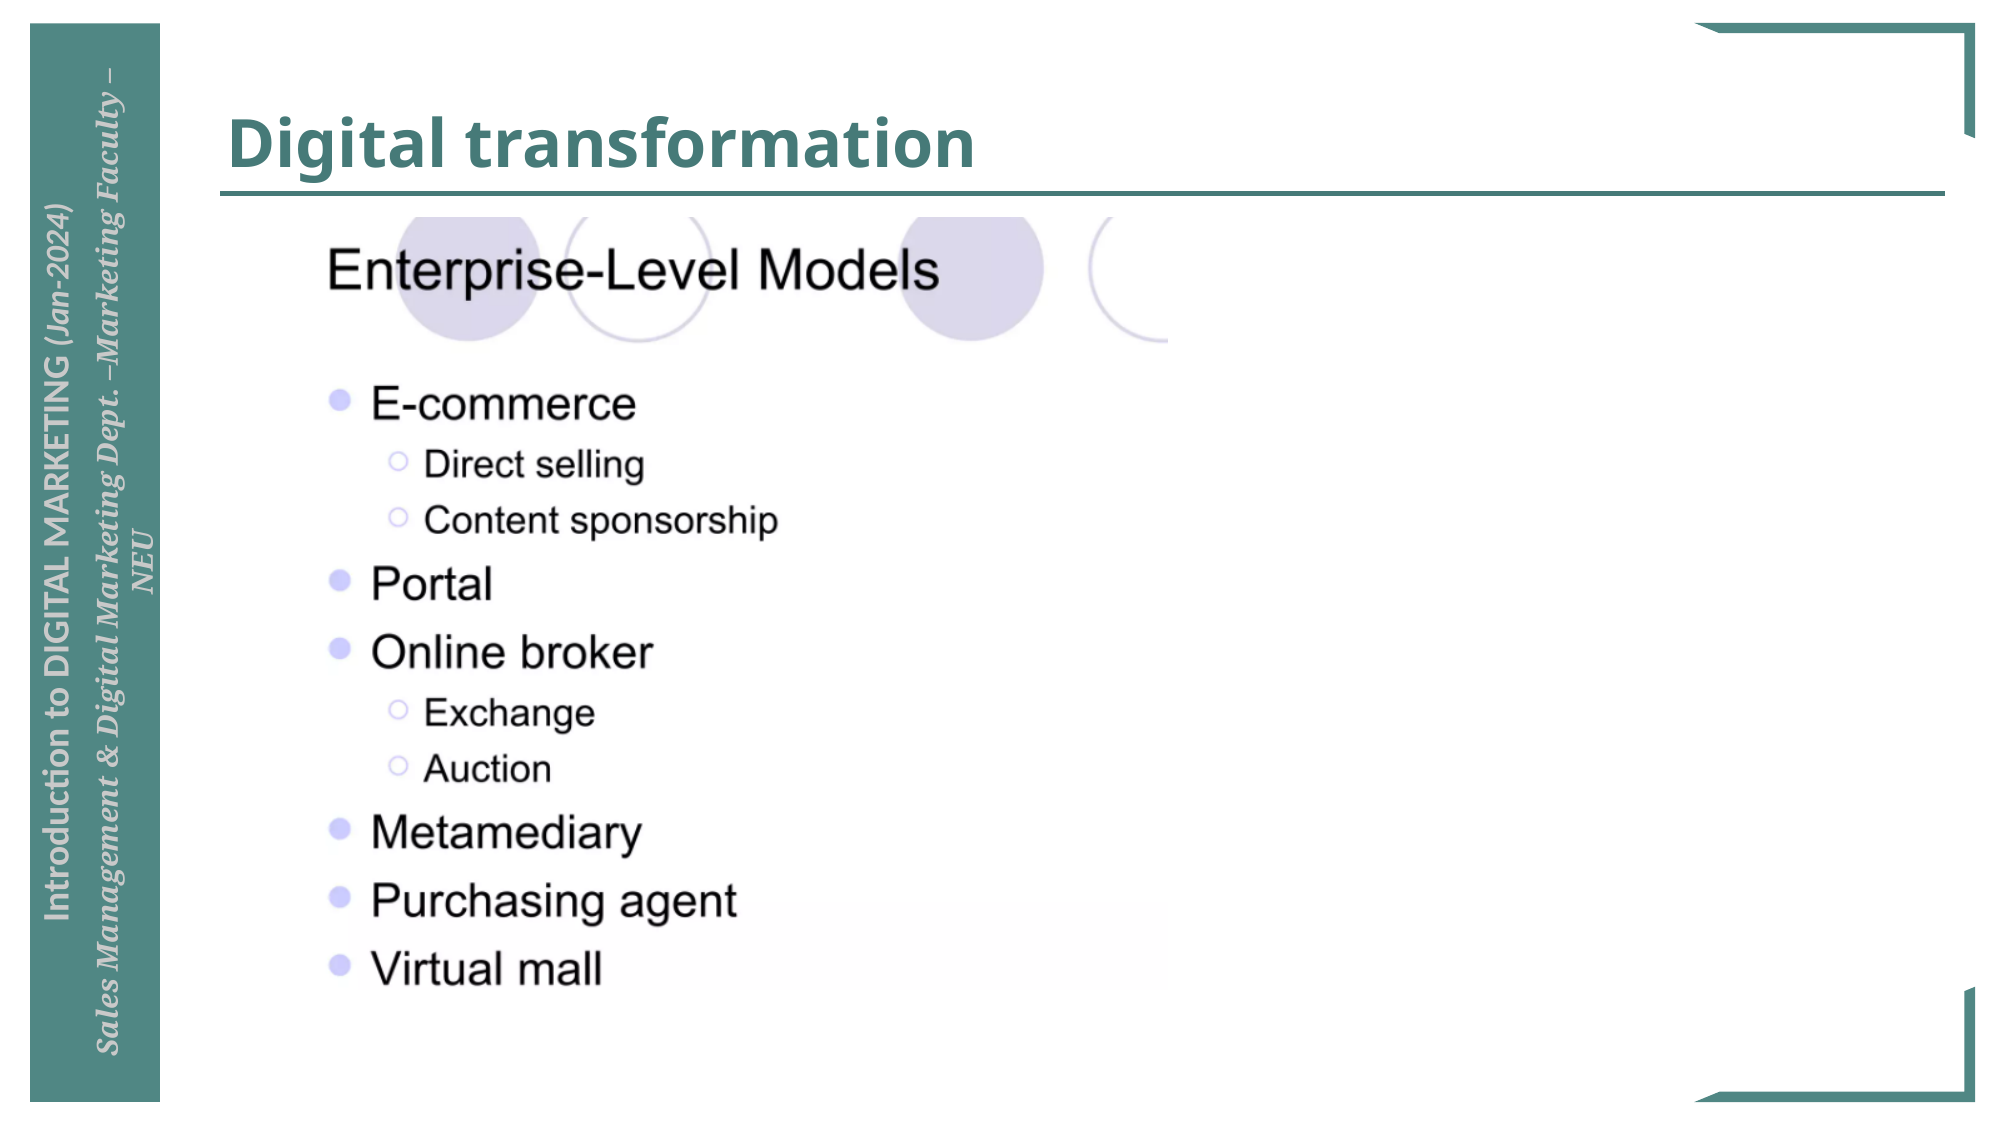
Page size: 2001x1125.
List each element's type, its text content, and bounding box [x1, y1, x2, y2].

picture [286, 217, 1168, 990]
title DIGITAL TRANSFORMATION [225, 48, 1849, 218]
text_box Digital transformation [211, 39, 1041, 189]
